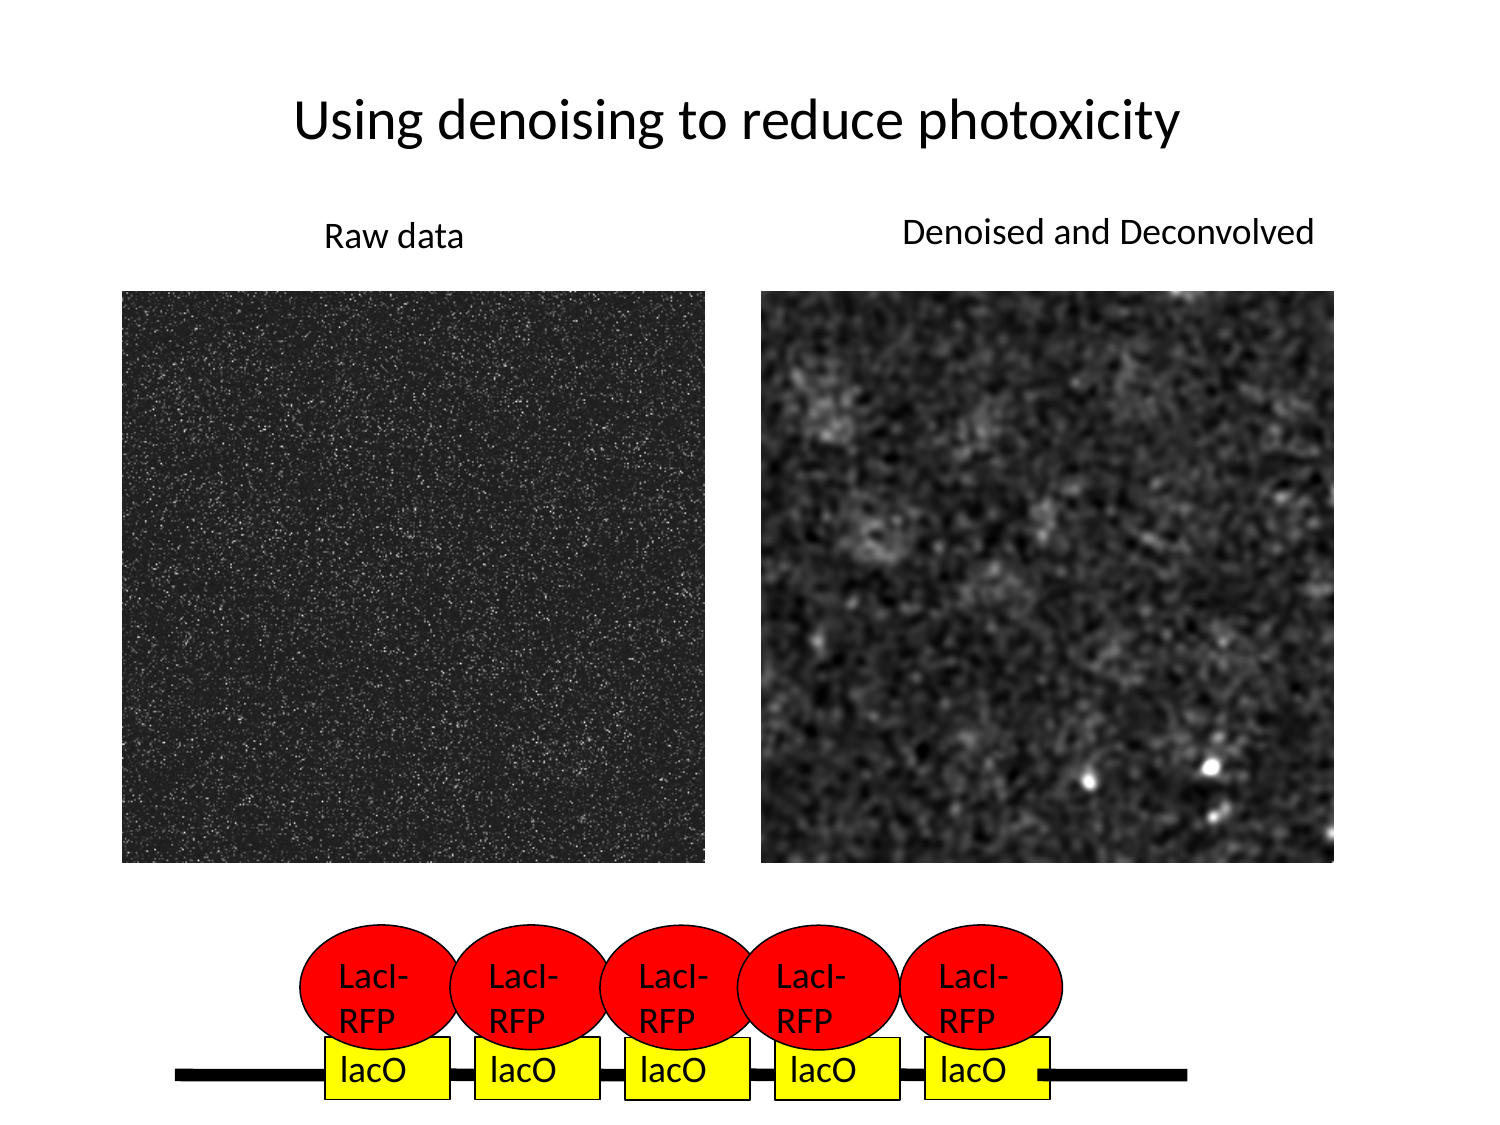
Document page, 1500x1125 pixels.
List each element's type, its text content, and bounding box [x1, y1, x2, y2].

text_box Using denoising to reduce photoxicity [278, 73, 1196, 159]
text_box lacO [924, 1037, 1050, 1100]
text_box lacO [324, 1037, 450, 1100]
text_box Raw data [309, 203, 480, 264]
text_box LacI-RFP [737, 925, 900, 1050]
picture [761, 291, 1334, 864]
picture [121, 291, 705, 864]
text_box LacI-RFP [449, 924, 606, 1050]
text_box LacI-RFP [899, 924, 1063, 1050]
text_box lacO [624, 1037, 750, 1100]
text_box lacO [474, 1037, 600, 1100]
text_box LacI-RFP [599, 925, 750, 1050]
text_box Denoised and Deconvolved [887, 199, 1331, 260]
text_box LacI-RFP [299, 924, 456, 1050]
text_box lacO [774, 1037, 900, 1100]
